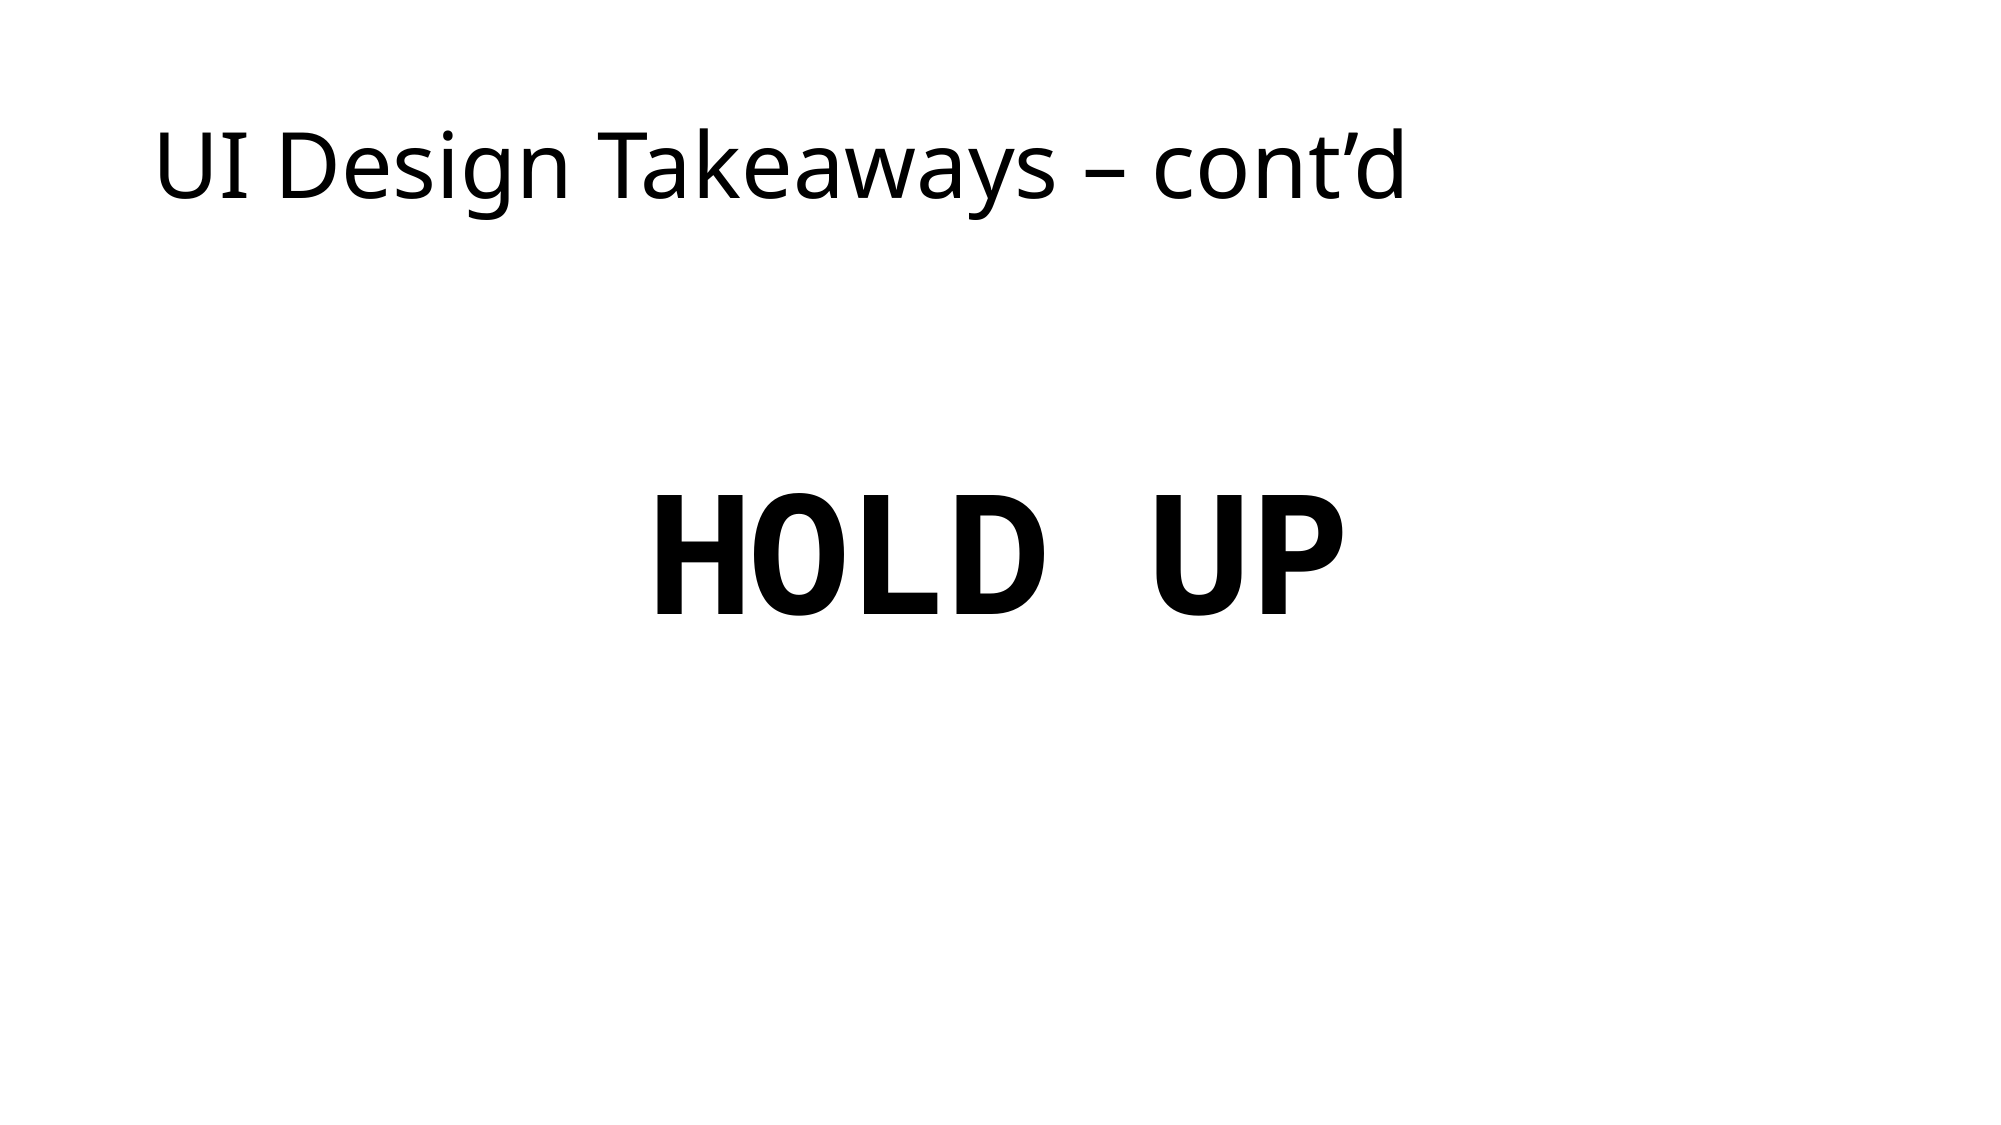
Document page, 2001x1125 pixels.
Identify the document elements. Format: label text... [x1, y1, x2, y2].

list HOLD UP [547, 463, 1453, 662]
title UI Design Takeaways – cont’d [137, 59, 1863, 278]
